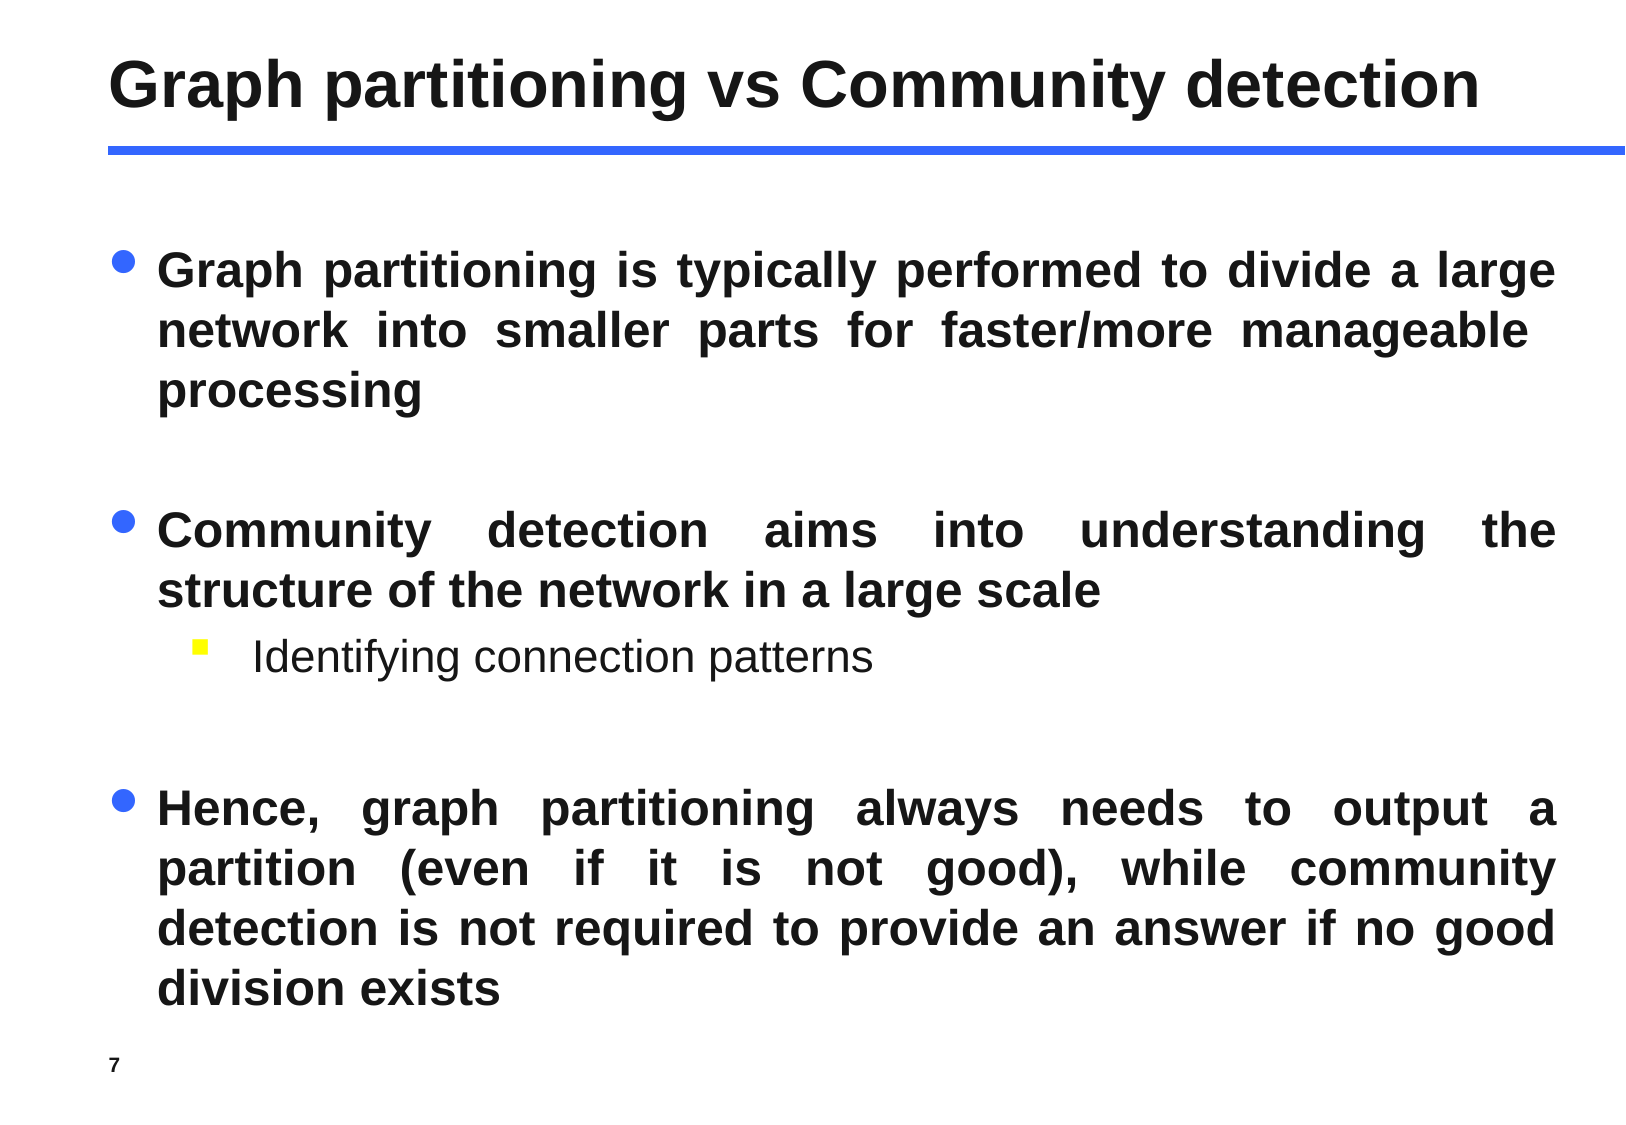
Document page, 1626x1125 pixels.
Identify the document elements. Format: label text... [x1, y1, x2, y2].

list Graph partitioning is typically performed to divide a large network into smaller parts for faster/more manageable processing Community detection aims into understanding the structure of the network in a large scale Identifying connection patterns Hence, graph partitioning always needs to output a partition (even if it is not good), while community detection is not required to provide an answer if no good division exists [108, 236, 1558, 975]
title Graph partitioning vs Community detection [108, 30, 1558, 131]
slide_number 7 [108, 1051, 188, 1077]
